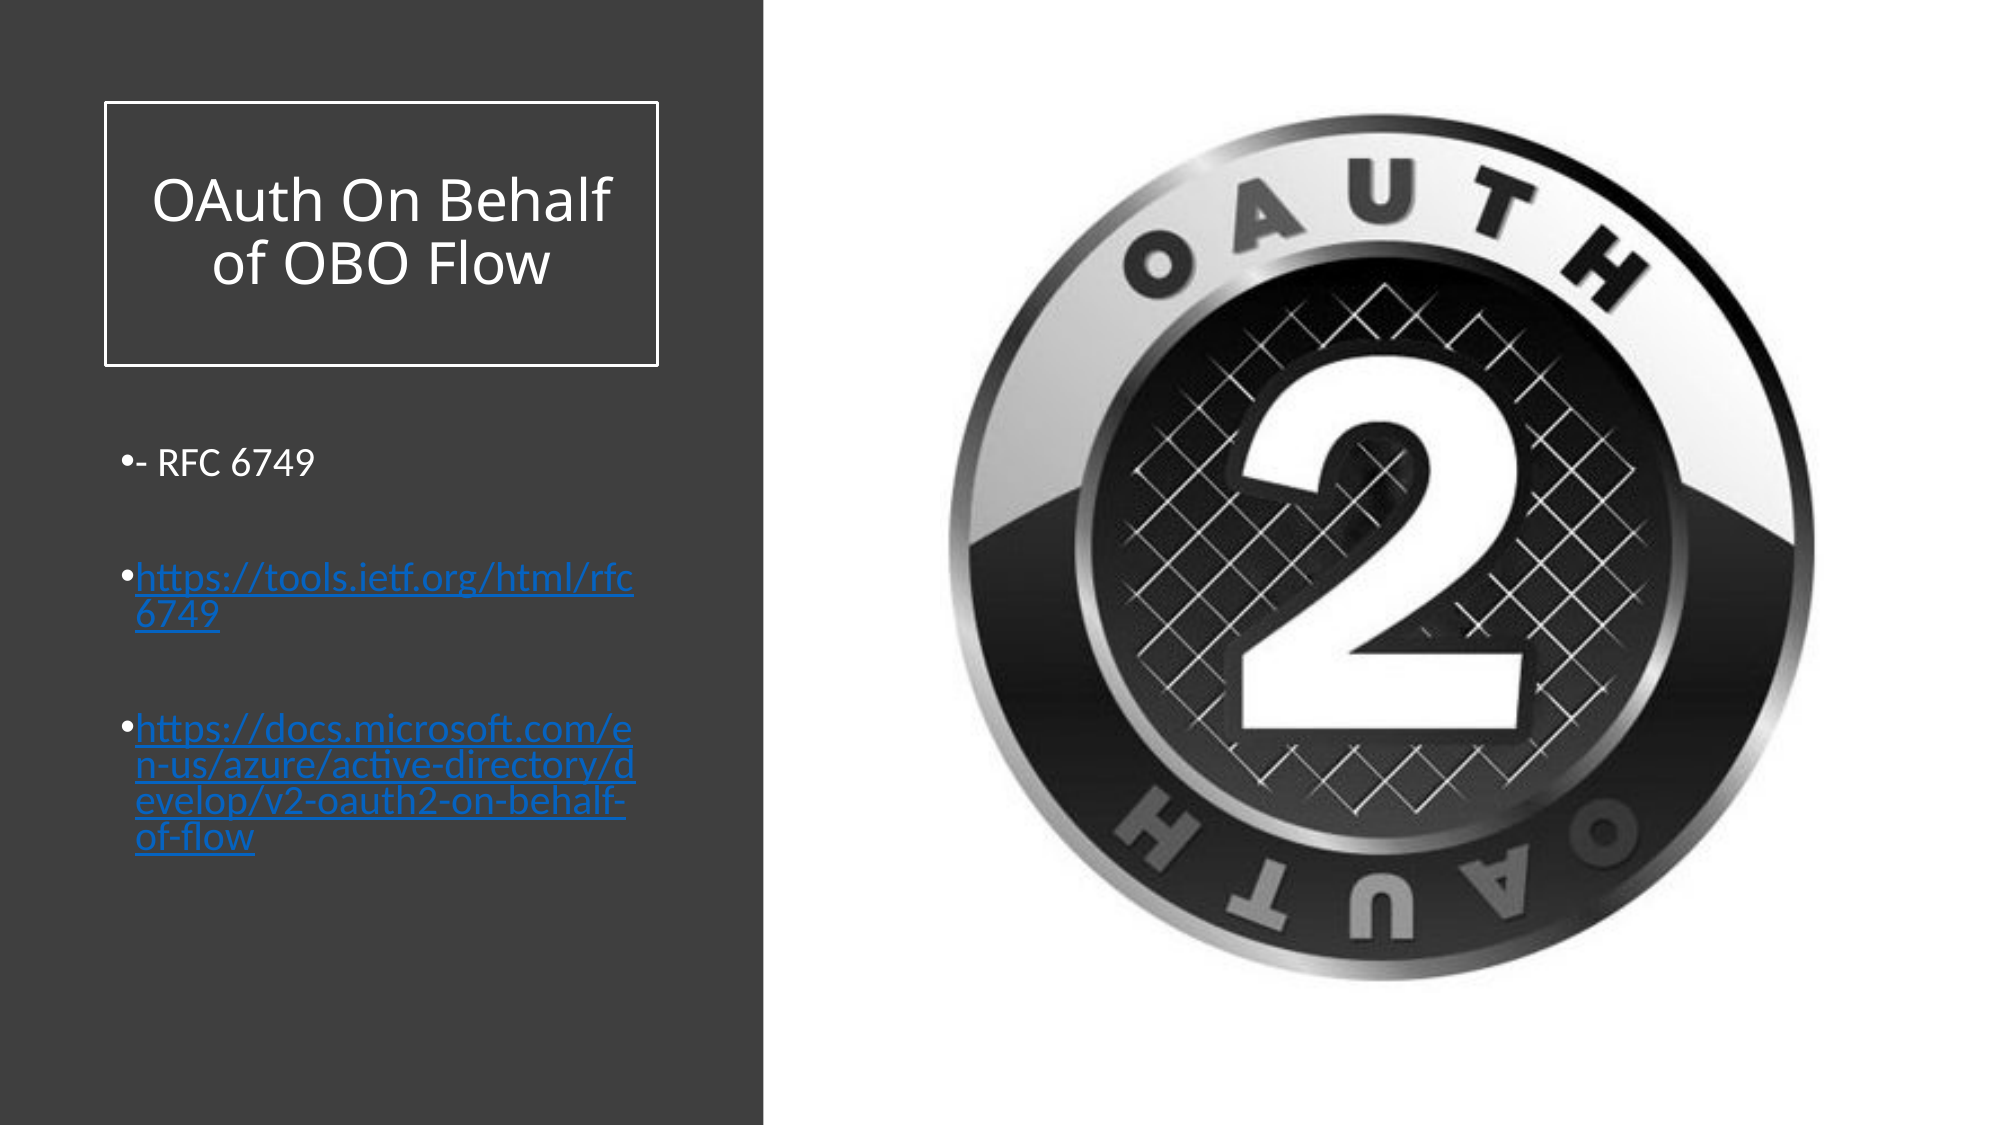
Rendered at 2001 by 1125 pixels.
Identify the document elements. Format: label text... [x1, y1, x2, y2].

text_box - RFC 6749 https://tools.ietf.org/html/rfc6749 https://docs.microsoft.com/en-us/azure/active-directory/develop/v2-oauth2-on-behalf-of-flow [105, 432, 658, 993]
text_box [0, 0, 764, 1125]
picture [940, 105, 1824, 993]
text_box OAuth On Behalf of OBO Flow [105, 102, 658, 366]
